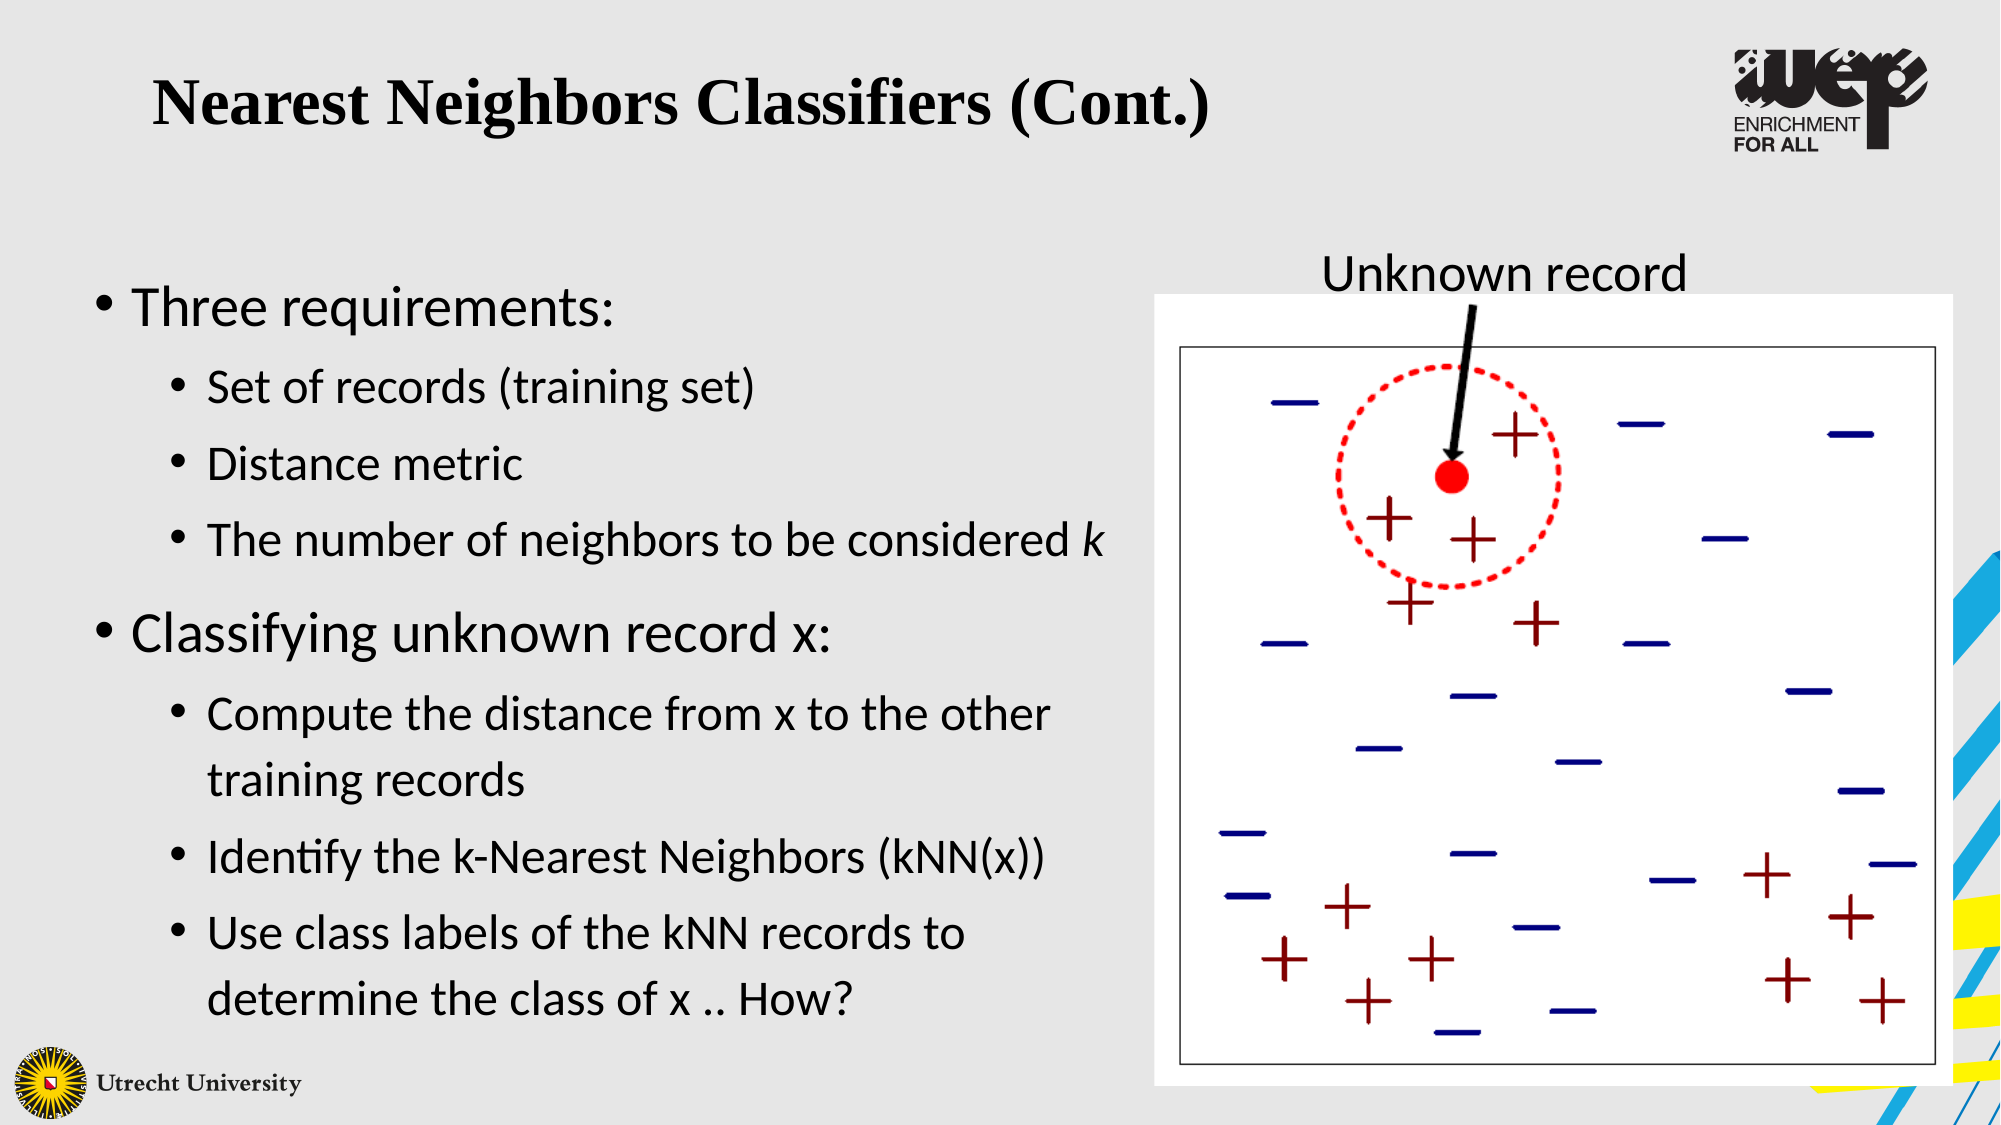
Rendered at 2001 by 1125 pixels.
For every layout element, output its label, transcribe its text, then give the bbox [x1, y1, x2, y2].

text_box Three requirements: Set of records (training set) Distance metric The number of neighbors to be considered k Classifying unknown record x: Compute the distance from x to the other training records Identify the k-Nearest Neighbors (kNN(x)) Use class labels of the kNN records to determine the class of x .. How? [79, 253, 1176, 1066]
text_box Unknown record [1262, 223, 1781, 294]
text_box Nearest Neighbors Classifiers (Cont.) [137, 59, 1863, 208]
picture [0, 0, 2001, 1125]
